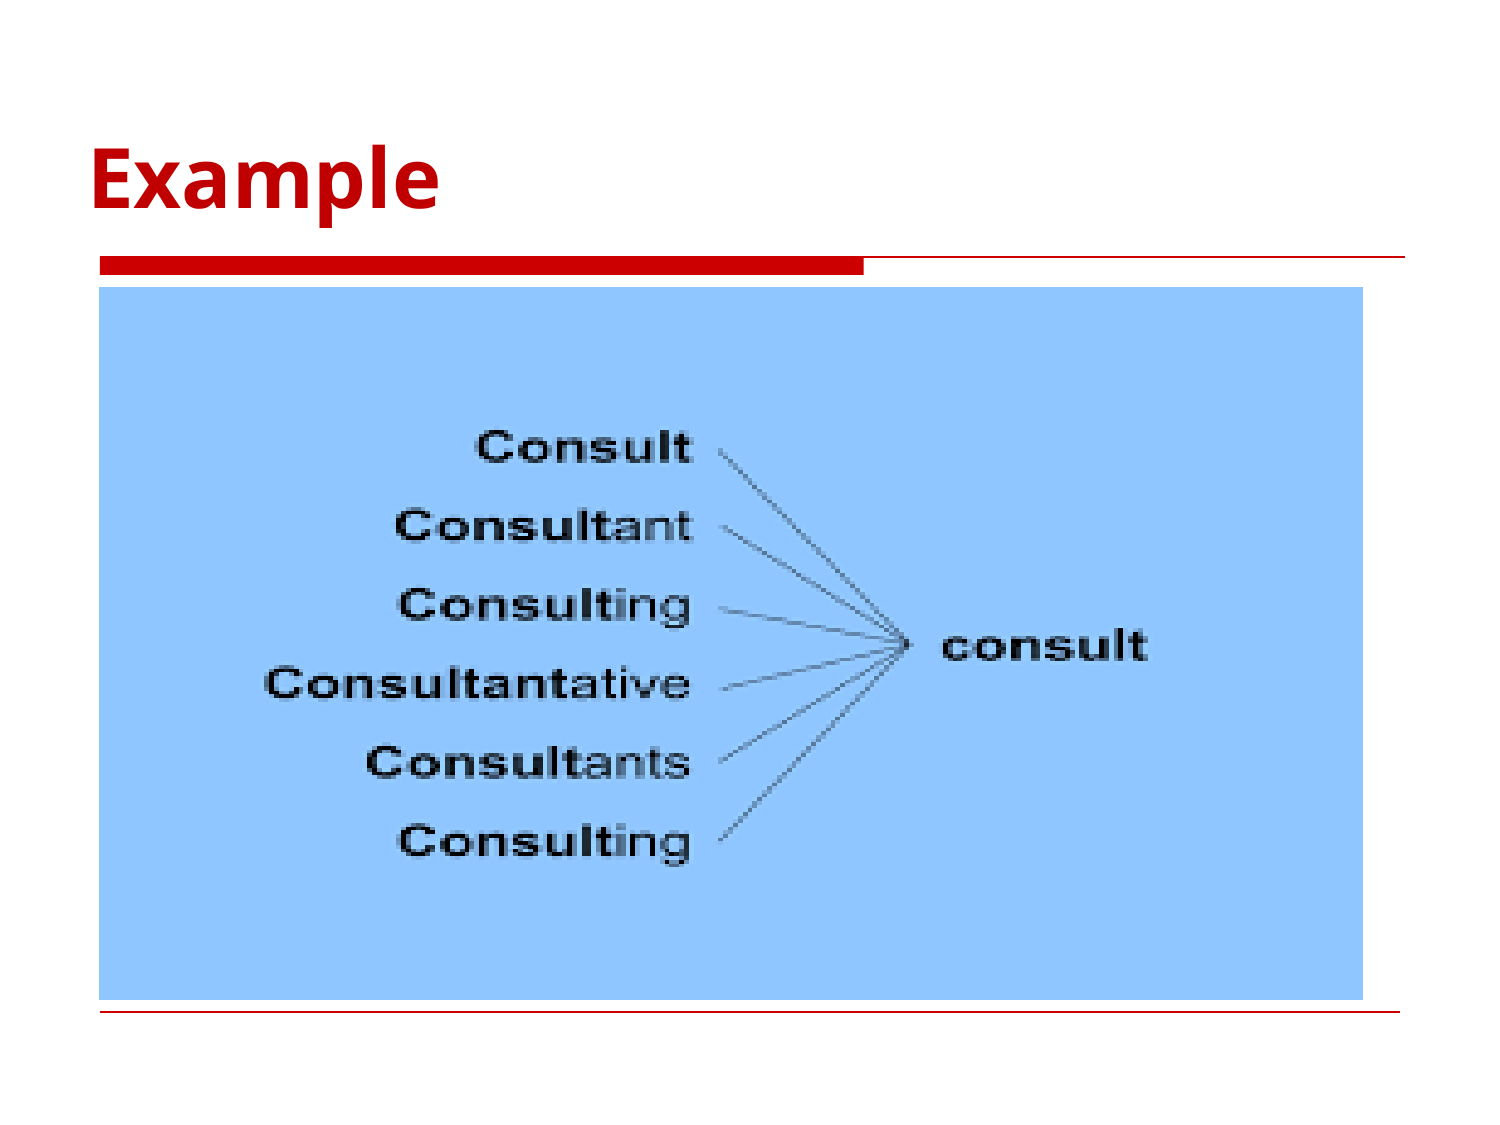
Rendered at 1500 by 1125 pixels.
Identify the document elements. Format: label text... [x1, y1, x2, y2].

title Example [87, 125, 848, 230]
picture [99, 287, 1363, 1001]
